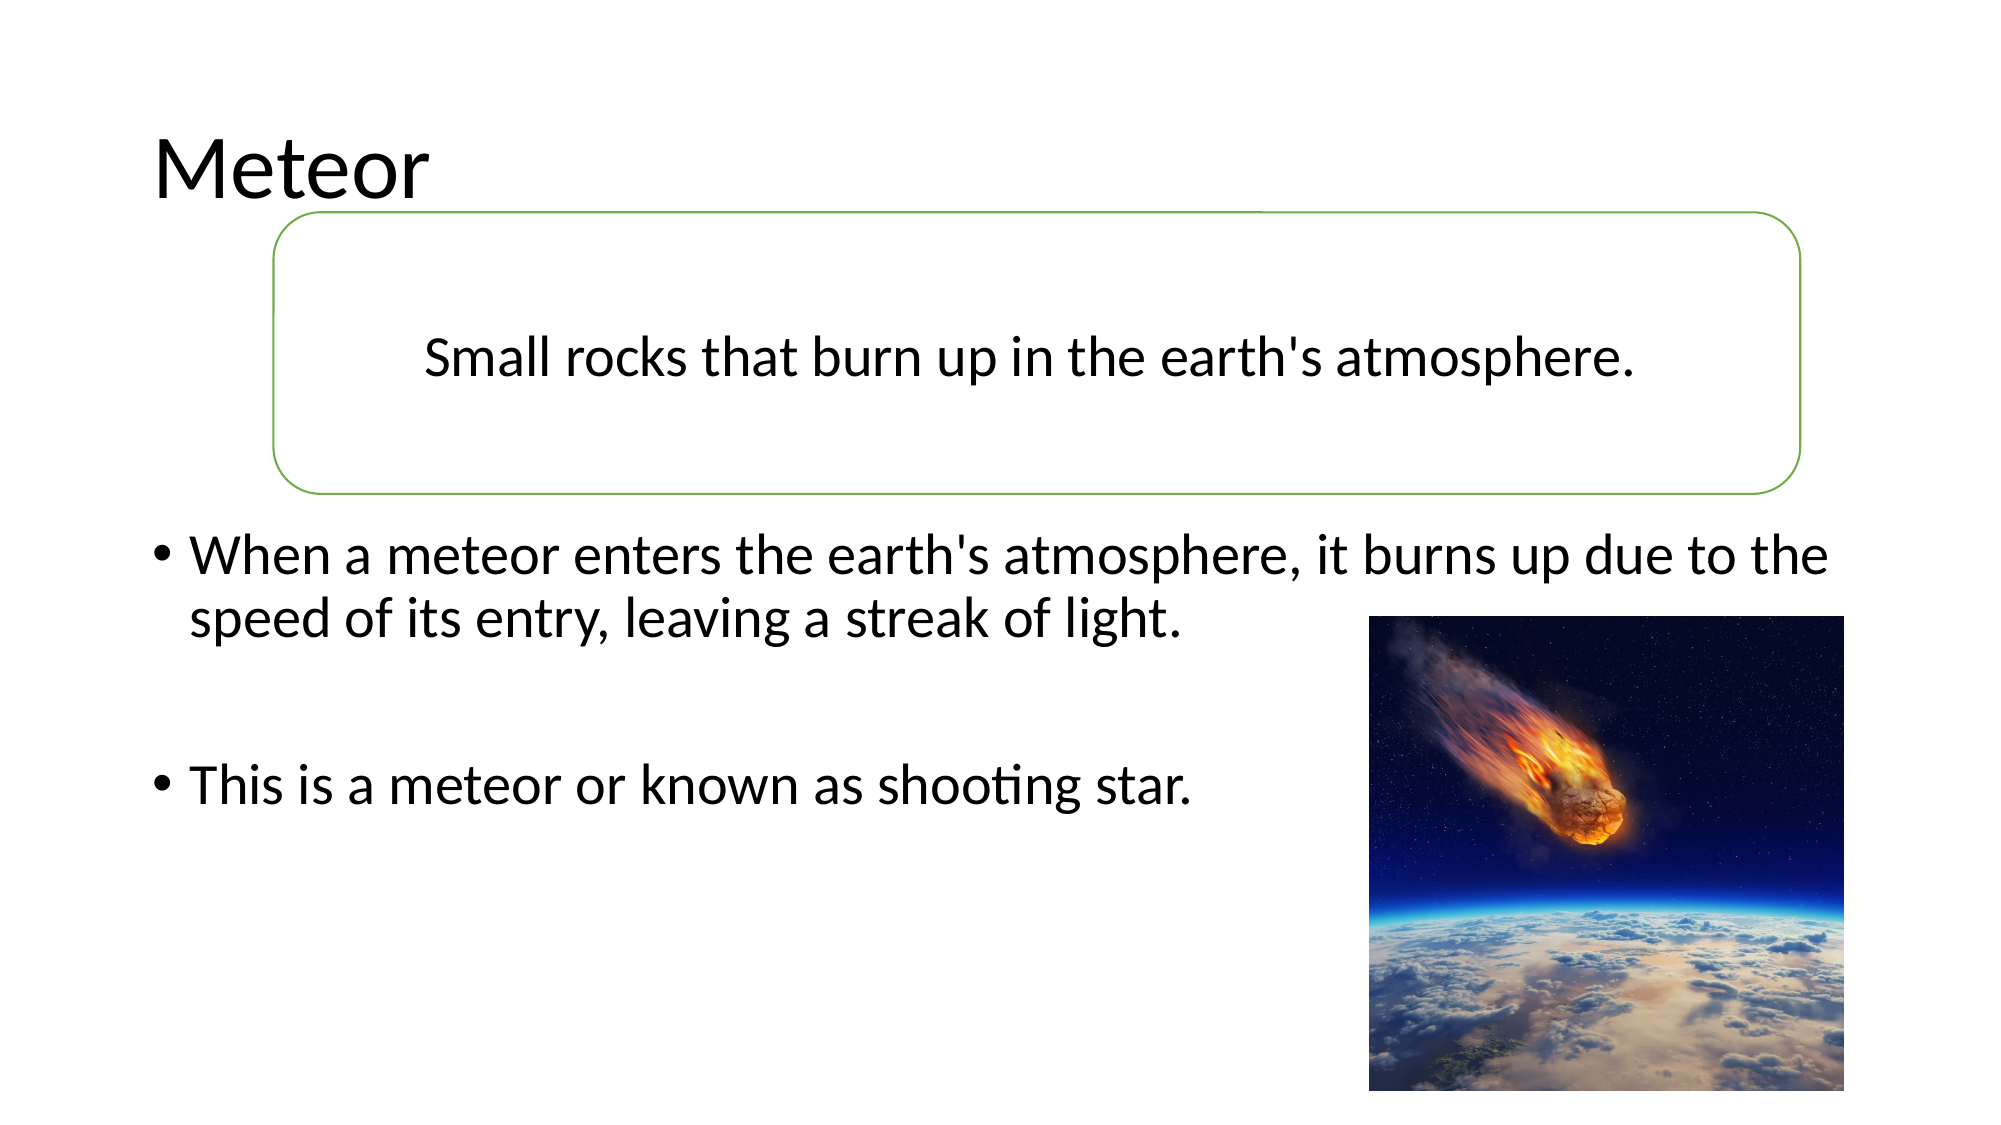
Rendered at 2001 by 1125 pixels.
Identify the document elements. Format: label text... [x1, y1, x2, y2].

title Meteor [137, 59, 1863, 278]
text_box Small rocks that burn up in the earth's atmosphere. [273, 212, 1801, 494]
list When a meteor enters the earth's atmosphere, it burns up due to the speed of its entry, leaving a streak of light. This is a meteor or known as shooting star. [137, 516, 1863, 1014]
picture [1369, 615, 1845, 1091]
